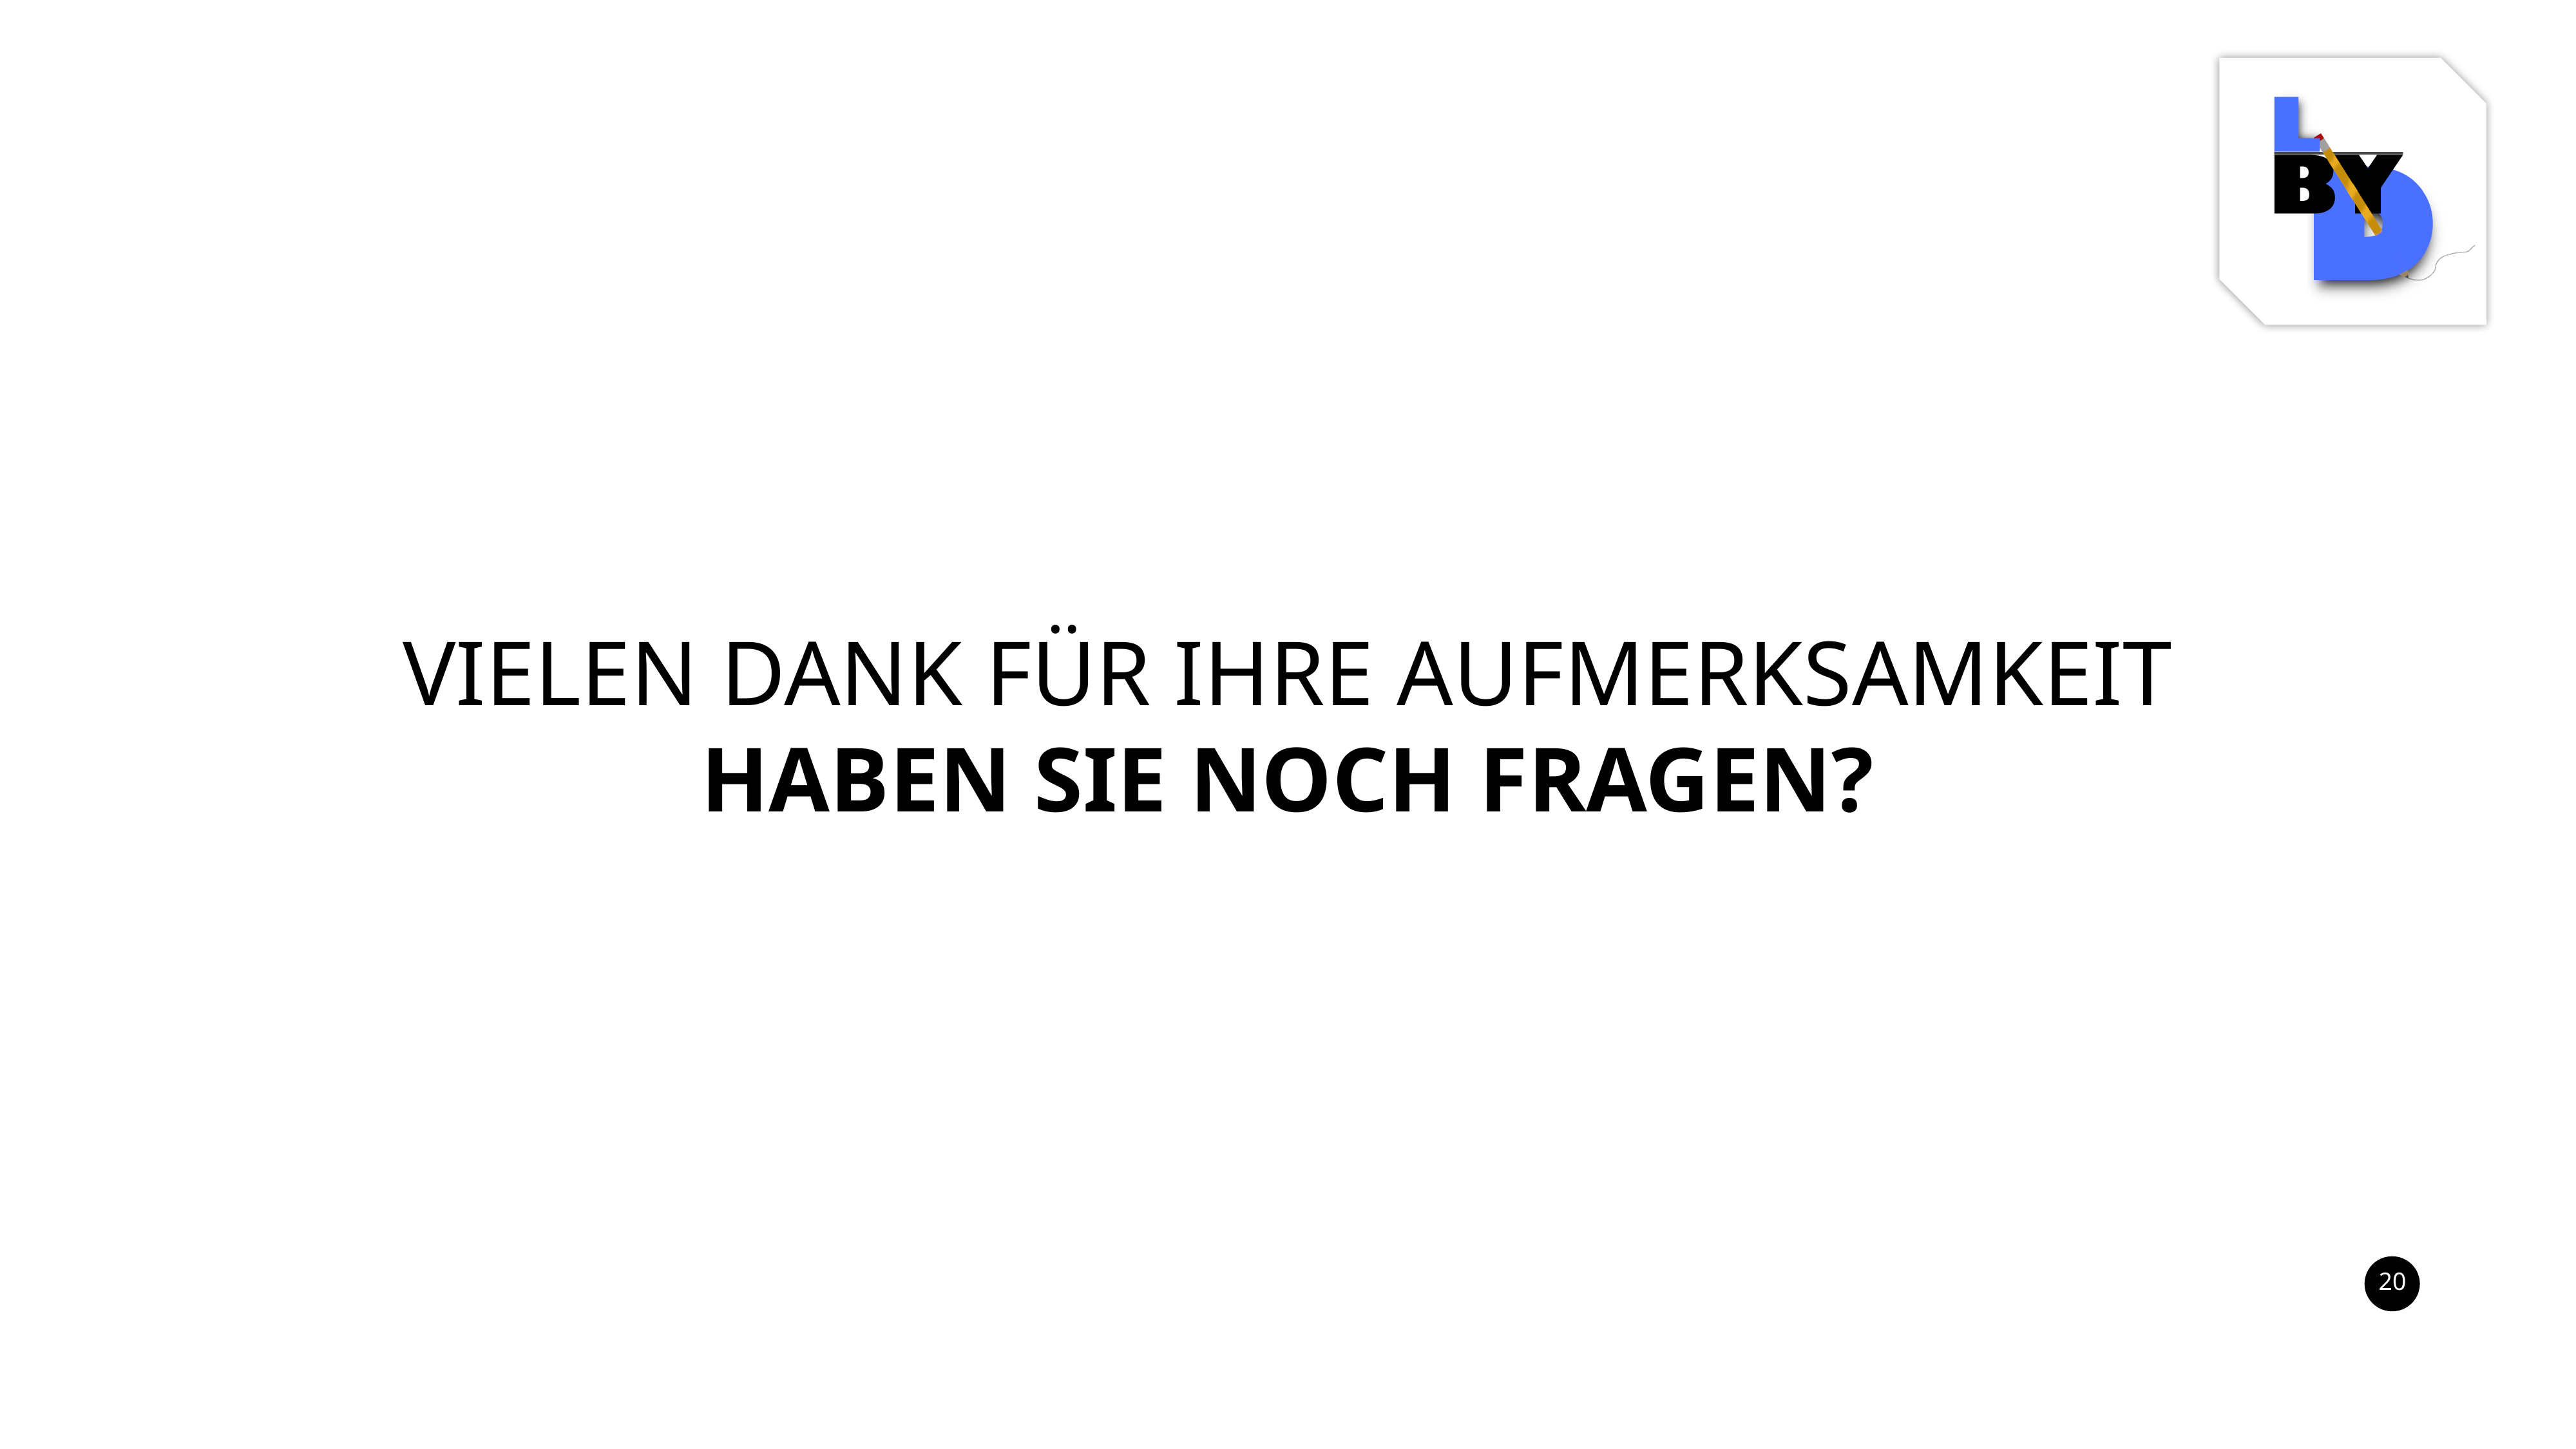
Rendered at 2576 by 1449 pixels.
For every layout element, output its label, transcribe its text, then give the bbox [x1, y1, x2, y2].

text_box VIELEN DANK FÜR IHRE AUFMERKSAMKEIT HABEN SIE NOCH FRAGEN? [141, 612, 2435, 835]
picture [2224, 62, 2482, 321]
